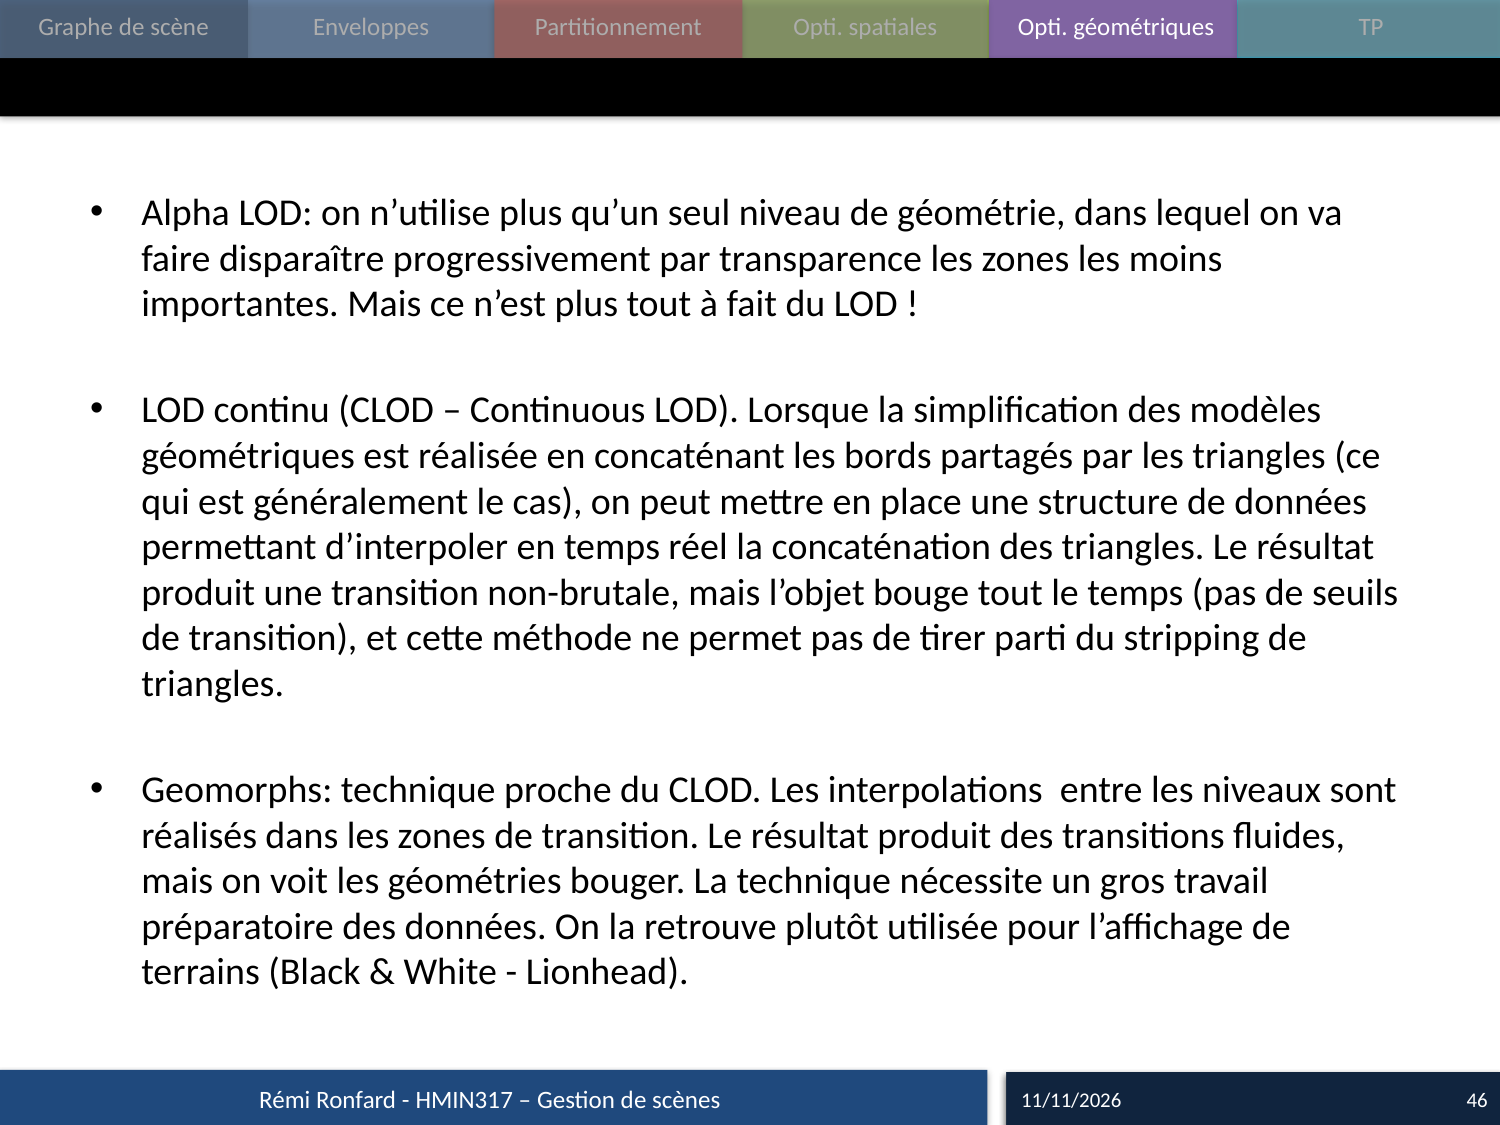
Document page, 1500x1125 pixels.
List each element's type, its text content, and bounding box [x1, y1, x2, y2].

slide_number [1006, 1070, 1153, 1125]
list Alpha LOD: on n’utilise plus qu’un seul niveau de géométrie, dans lequel on va faire disparaître progressivement par transparence les zones les moins importantes. Mais ce n’est plus tout à fait du LOD ! LOD continu (CLOD – Continuous LOD). Lorsque la simplification des modèles géométriques est réalisée en concaténant les bords partagés par les triangles (ce qui est généralement le cas), on peut mettre en place une structure de données permettant d’interpoler en temps réel la concaténation des triangles. Le résultat produit une transition non-brutale, mais l’objet bouge tout le temps (pas de seuils de transition), et cette méthode ne permet pas de tirer parti du stripping de triangles. Geomorphs: technique proche du CLOD. Les interpolations entre les niveaux sont réalisés dans les zones de transition. Le résultat produit des transitions fluides, mais on voit les géométries bouger. La technique nécessite un gros travail préparatoire des données. On la retrouve plutôt utilisée pour l’affichage de terrains (Black & White - Lionhead). [75, 179, 1425, 1005]
footer Rémi Ronfard - HMIN317 – Gestion de scènes [0, 1069, 988, 1125]
slide_number 46 [1153, 1071, 1500, 1125]
